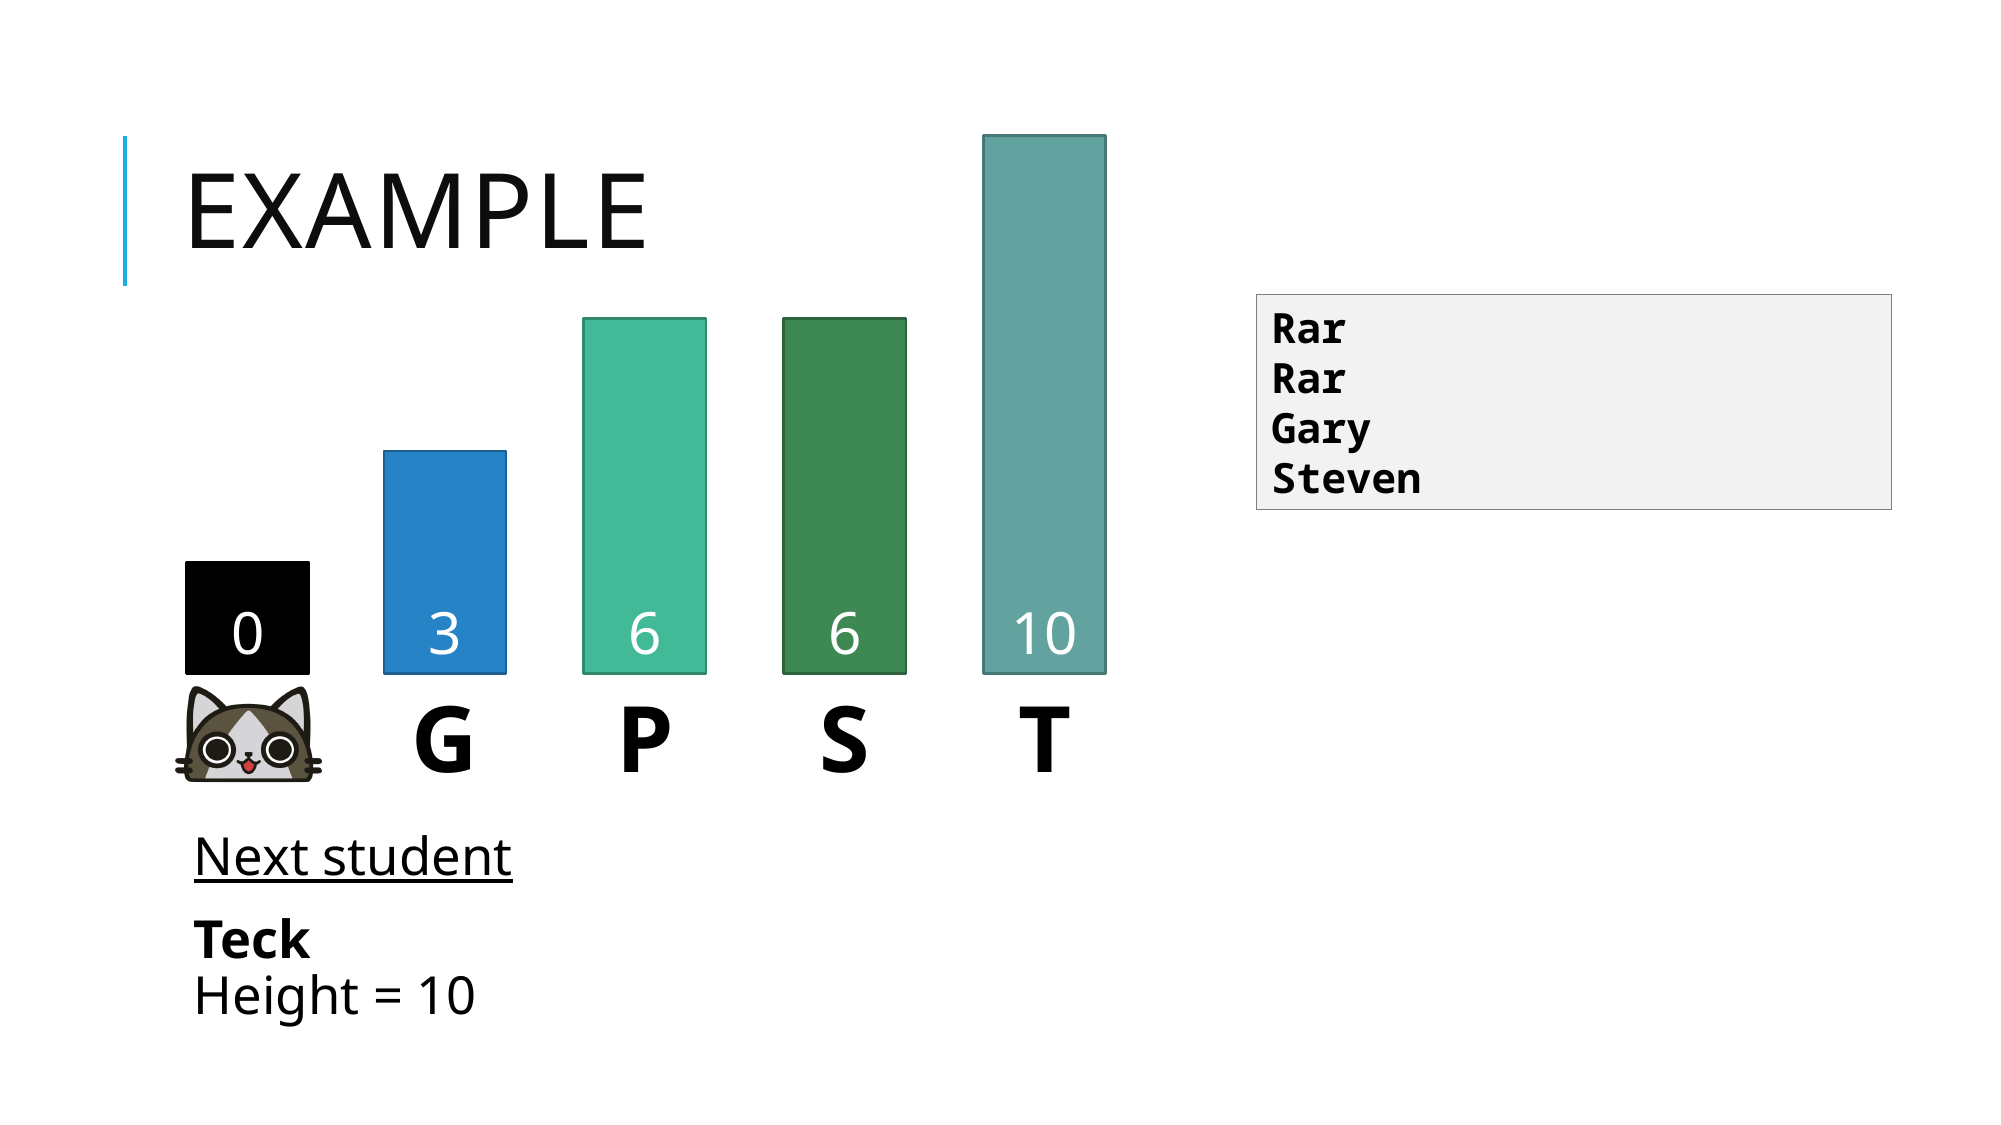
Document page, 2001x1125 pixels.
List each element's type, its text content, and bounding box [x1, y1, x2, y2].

picture [160, 678, 327, 784]
text_box 0 [185, 561, 310, 673]
text_box 6 [782, 317, 907, 675]
text_box T [1003, 673, 1086, 799]
text_box G [396, 673, 493, 799]
text_box 6 [582, 317, 707, 675]
text_box S [804, 673, 885, 799]
text_box Rar Rar Gary Steven [1256, 294, 1892, 510]
title Example [168, 96, 1763, 342]
text_box Next student Teck Height = 10 [186, 822, 1192, 1035]
text_box 3 [383, 450, 507, 675]
text_box 10 [982, 134, 1107, 675]
text_box P [601, 673, 689, 799]
